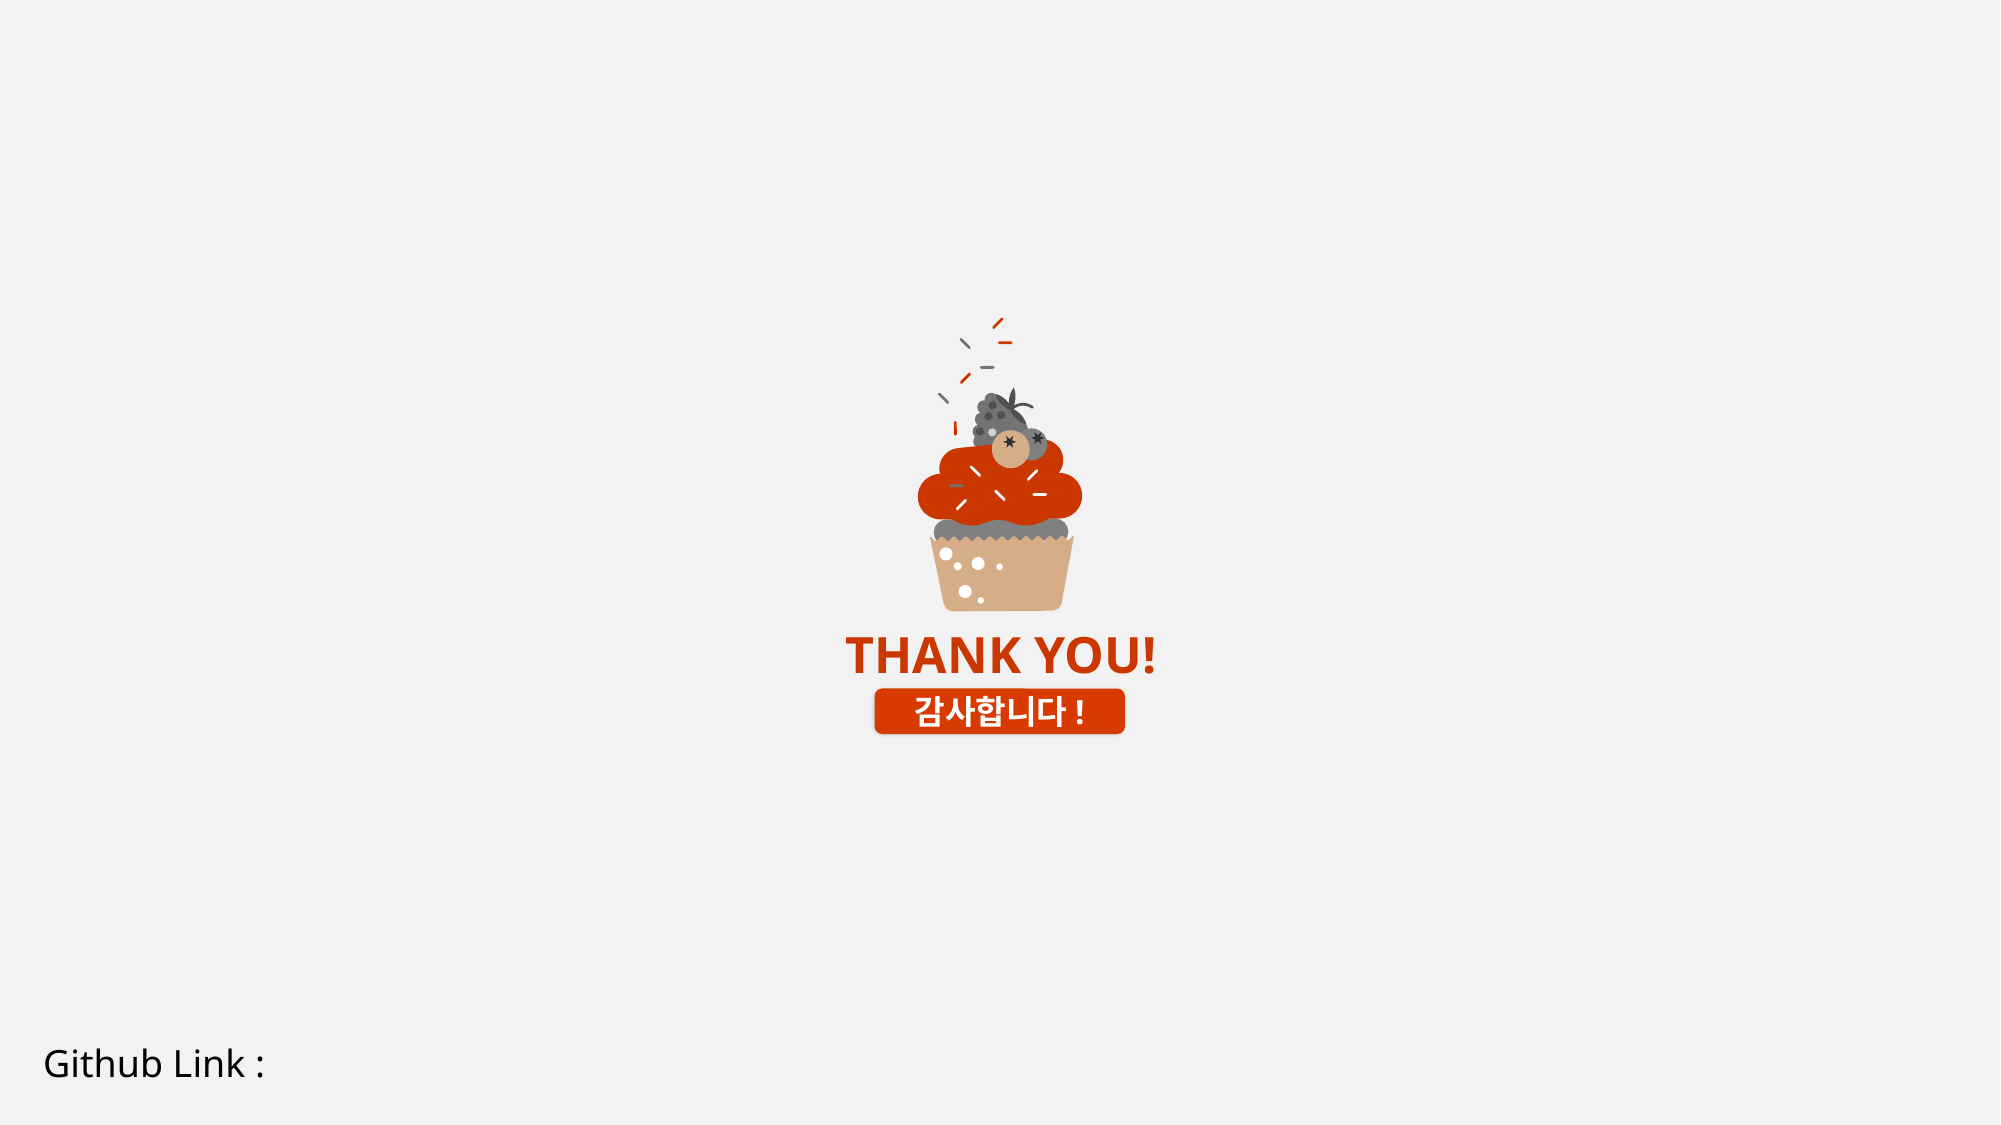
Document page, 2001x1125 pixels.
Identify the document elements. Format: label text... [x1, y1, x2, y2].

text_box THANK YOU! [830, 615, 1172, 691]
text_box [917, 317, 1083, 612]
text_box Github Link : [28, 1032, 1147, 1093]
text_box 감사합니다! [873, 691, 1127, 736]
